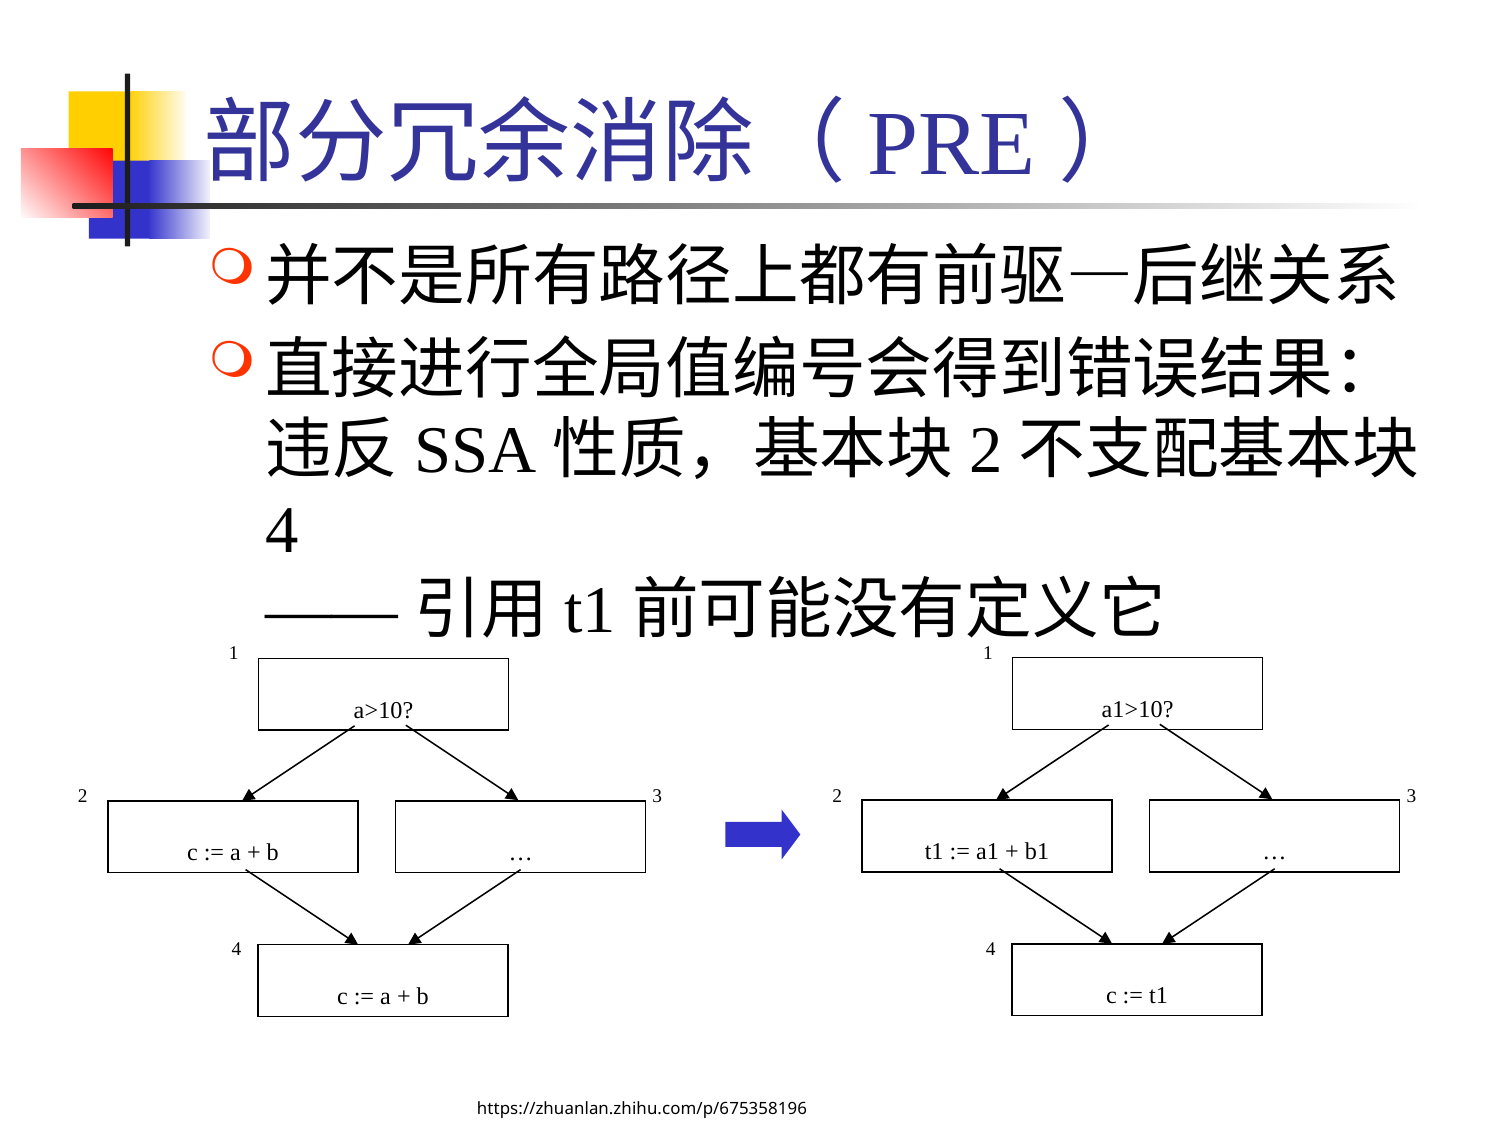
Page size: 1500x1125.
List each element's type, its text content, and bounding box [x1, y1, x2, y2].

title 部分冗余消除（PRE） [188, 12, 1468, 200]
text_box [725, 809, 801, 860]
text_box … [1149, 800, 1400, 872]
text_box 3 [1391, 753, 1448, 815]
text_box [408, 869, 521, 945]
text_box 2 [817, 753, 874, 815]
text_box [1162, 868, 1275, 944]
text_box [405, 725, 519, 801]
text_box 1 [214, 610, 271, 671]
text_box 1 [968, 610, 1025, 671]
list 并不是所有路径上都有前驱—后继关系 直接进行全局值编号会得到错误结果：违反SSA性质，基本块2不支配基本块4 ——引用t1前可能没有定义它 [193, 224, 1469, 363]
text_box a>10? [258, 658, 509, 731]
text_box 4 [216, 906, 273, 967]
text_box c := t1 [1012, 943, 1263, 1016]
text_box https://zhuanlan.zhihu.com/p/675358196 [462, 1070, 1038, 1125]
text_box 3 [637, 753, 694, 815]
text_box a1>10? [1012, 657, 1263, 730]
text_box t1 := a1 + b1 [862, 800, 1113, 872]
text_box [242, 725, 355, 801]
text_box 4 [971, 906, 1028, 967]
text_box … [395, 801, 646, 873]
text_box [999, 868, 1113, 944]
text_box [1159, 724, 1273, 800]
text_box [996, 724, 1109, 800]
text_box [245, 869, 359, 945]
text_box c := a + b [258, 944, 509, 1017]
text_box c := a + b [108, 801, 359, 873]
text_box 2 [63, 753, 120, 815]
